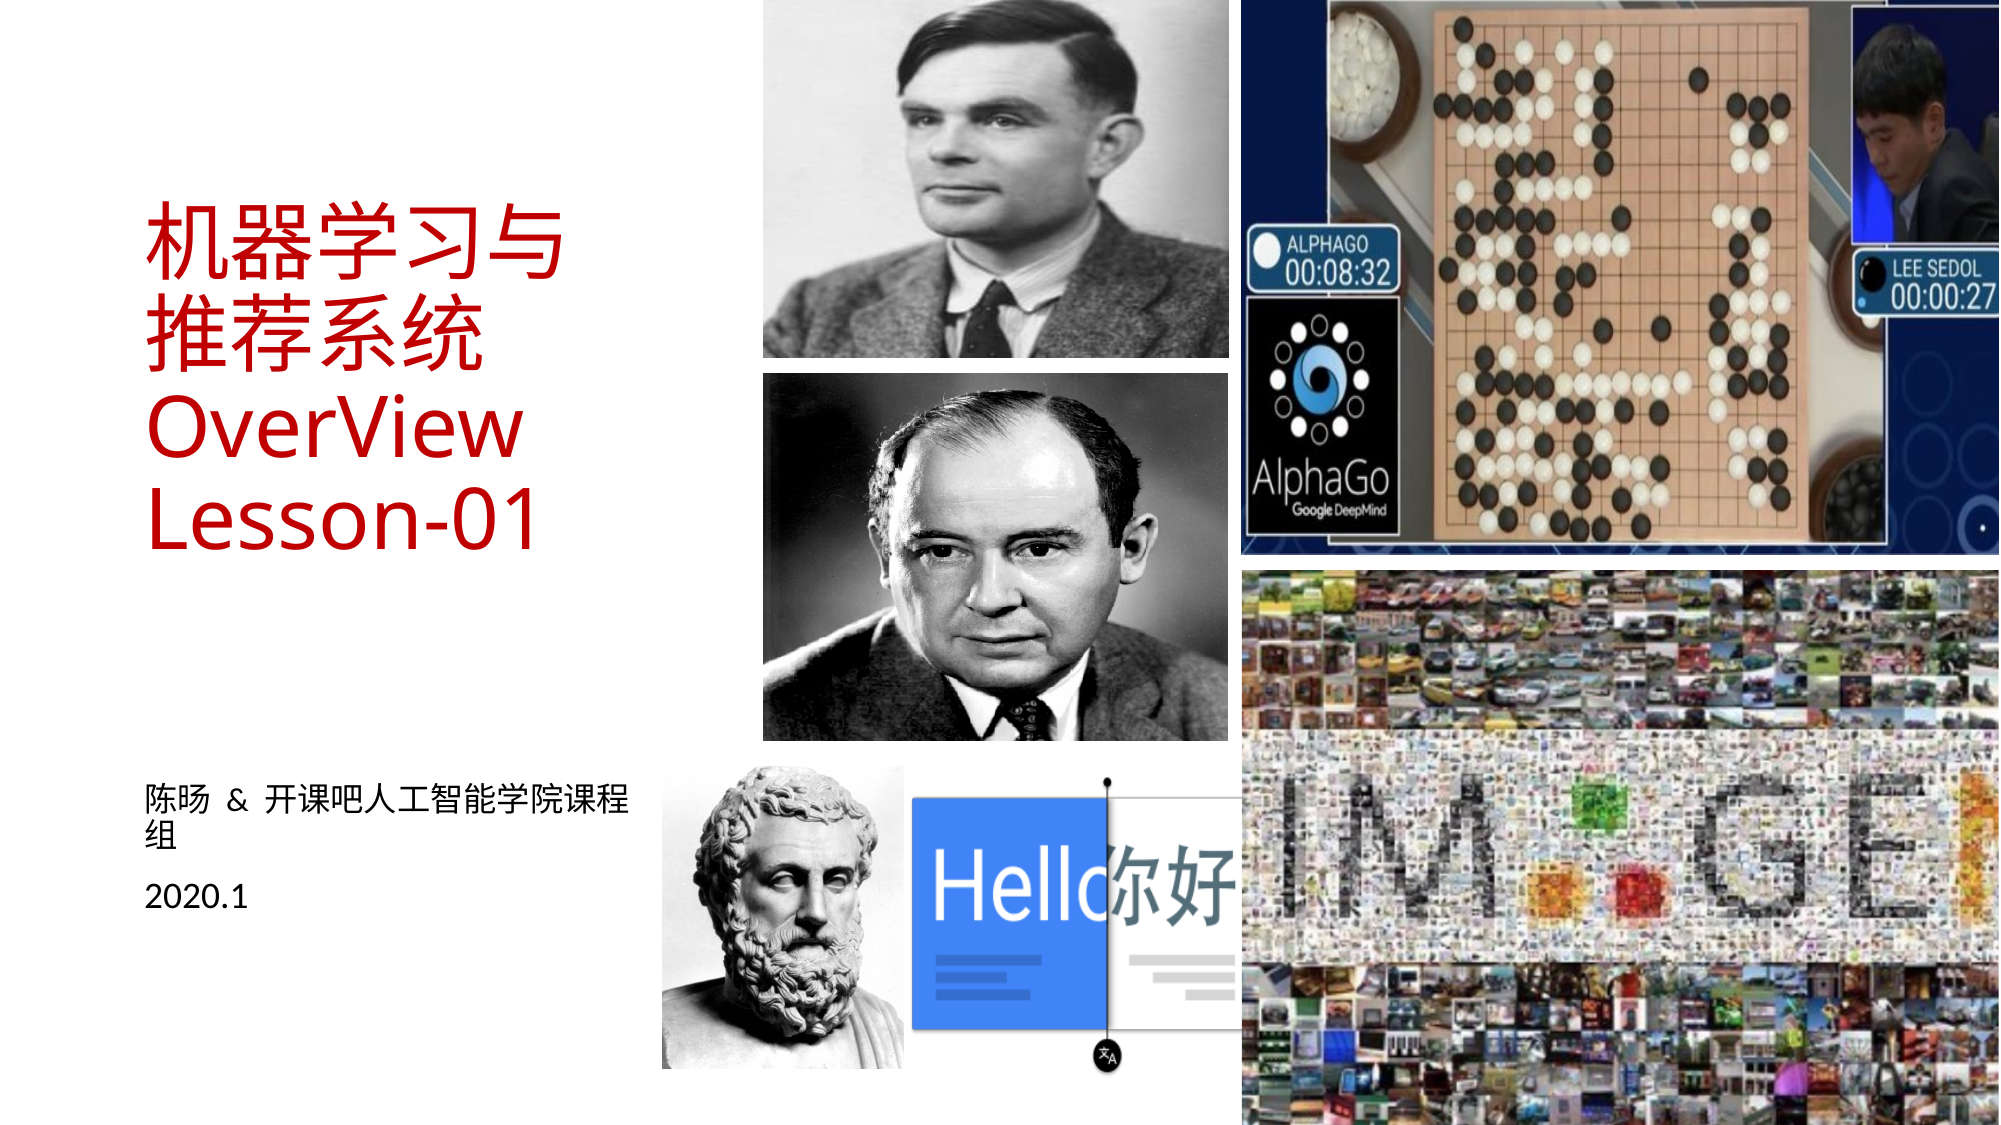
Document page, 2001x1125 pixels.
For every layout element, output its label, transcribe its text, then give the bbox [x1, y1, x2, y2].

picture [662, 766, 904, 1069]
picture [910, 569, 1999, 1125]
picture [763, 0, 1229, 359]
subtitle 陈旸 & 开课吧人工智能学院课程组 2020.1 [136, 775, 662, 1048]
picture [1241, 0, 1999, 556]
picture [763, 372, 1228, 741]
title 机器学习与推荐系统OverView Lesson-01 [136, 183, 663, 577]
